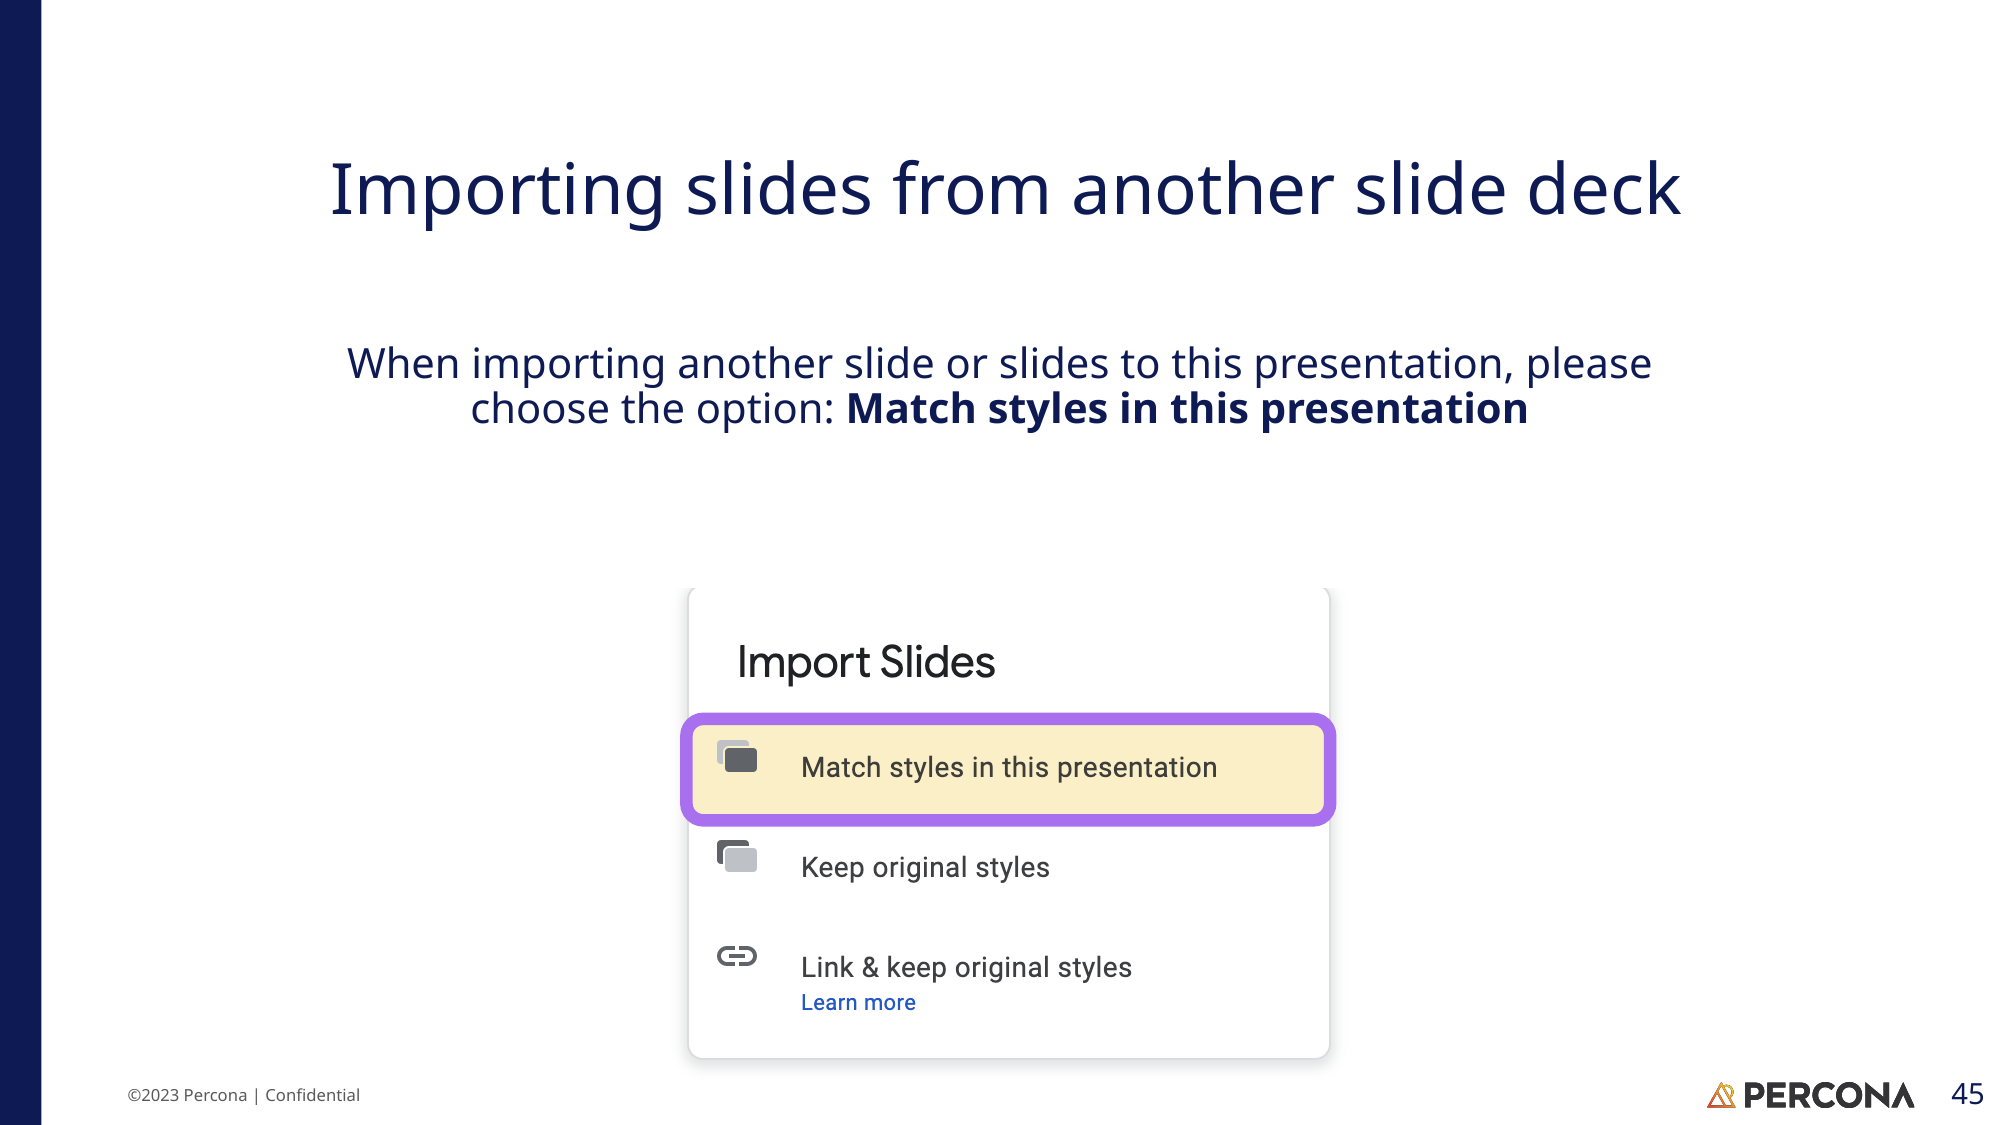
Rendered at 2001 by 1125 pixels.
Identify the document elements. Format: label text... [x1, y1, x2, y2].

picture [1707, 1082, 1748, 1108]
list When importing another slide or slides to this presentation, please choose the option: Match styles in this presentation [293, 272, 1707, 503]
title Importing slides from another slide deck [179, 120, 1835, 262]
picture [660, 587, 1353, 1084]
slide_number ‹#› [1748, 1065, 2000, 1125]
